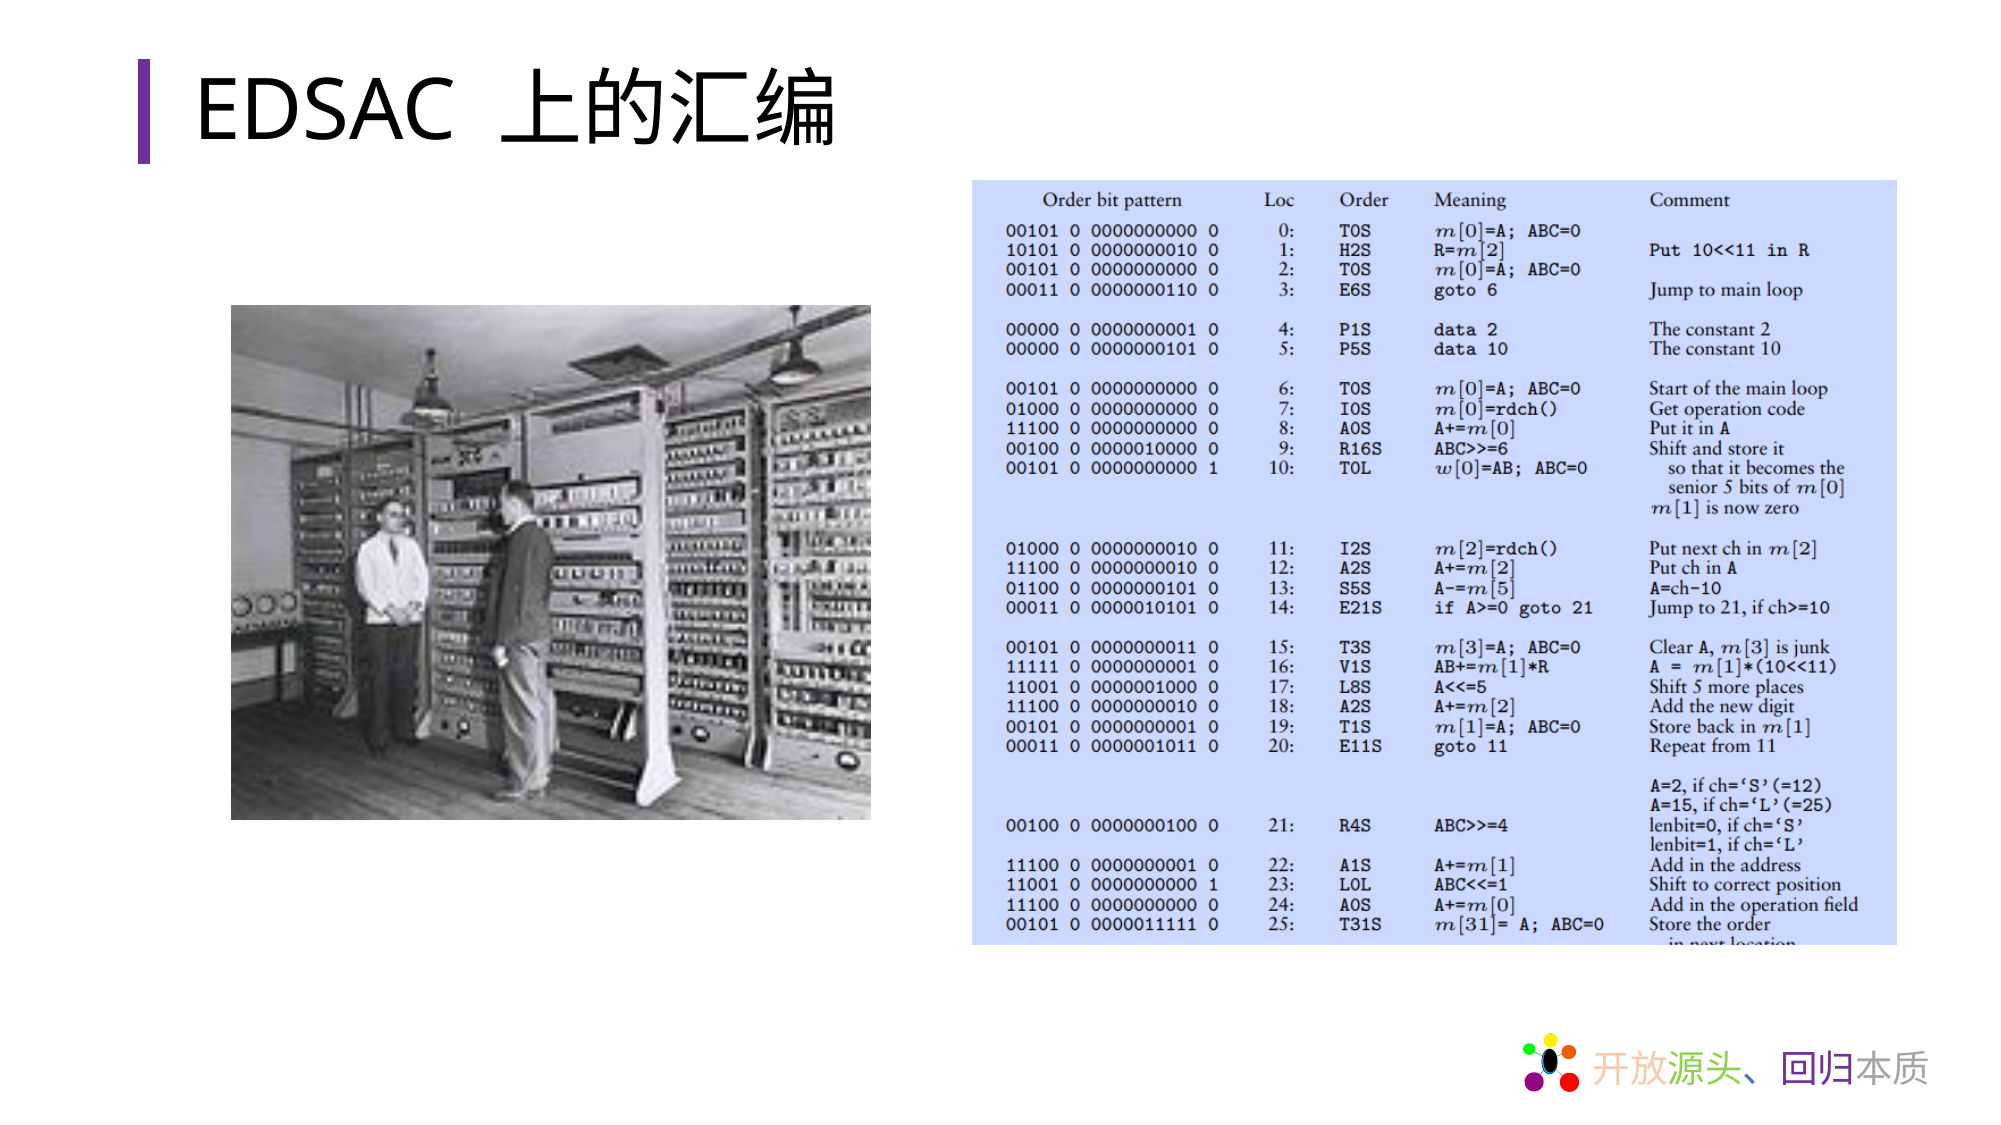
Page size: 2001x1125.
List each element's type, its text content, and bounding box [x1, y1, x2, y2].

picture [971, 180, 1897, 945]
picture [231, 304, 871, 820]
title EDSAC 上的汇编 [178, 58, 1863, 166]
picture [1520, 1032, 1581, 1093]
